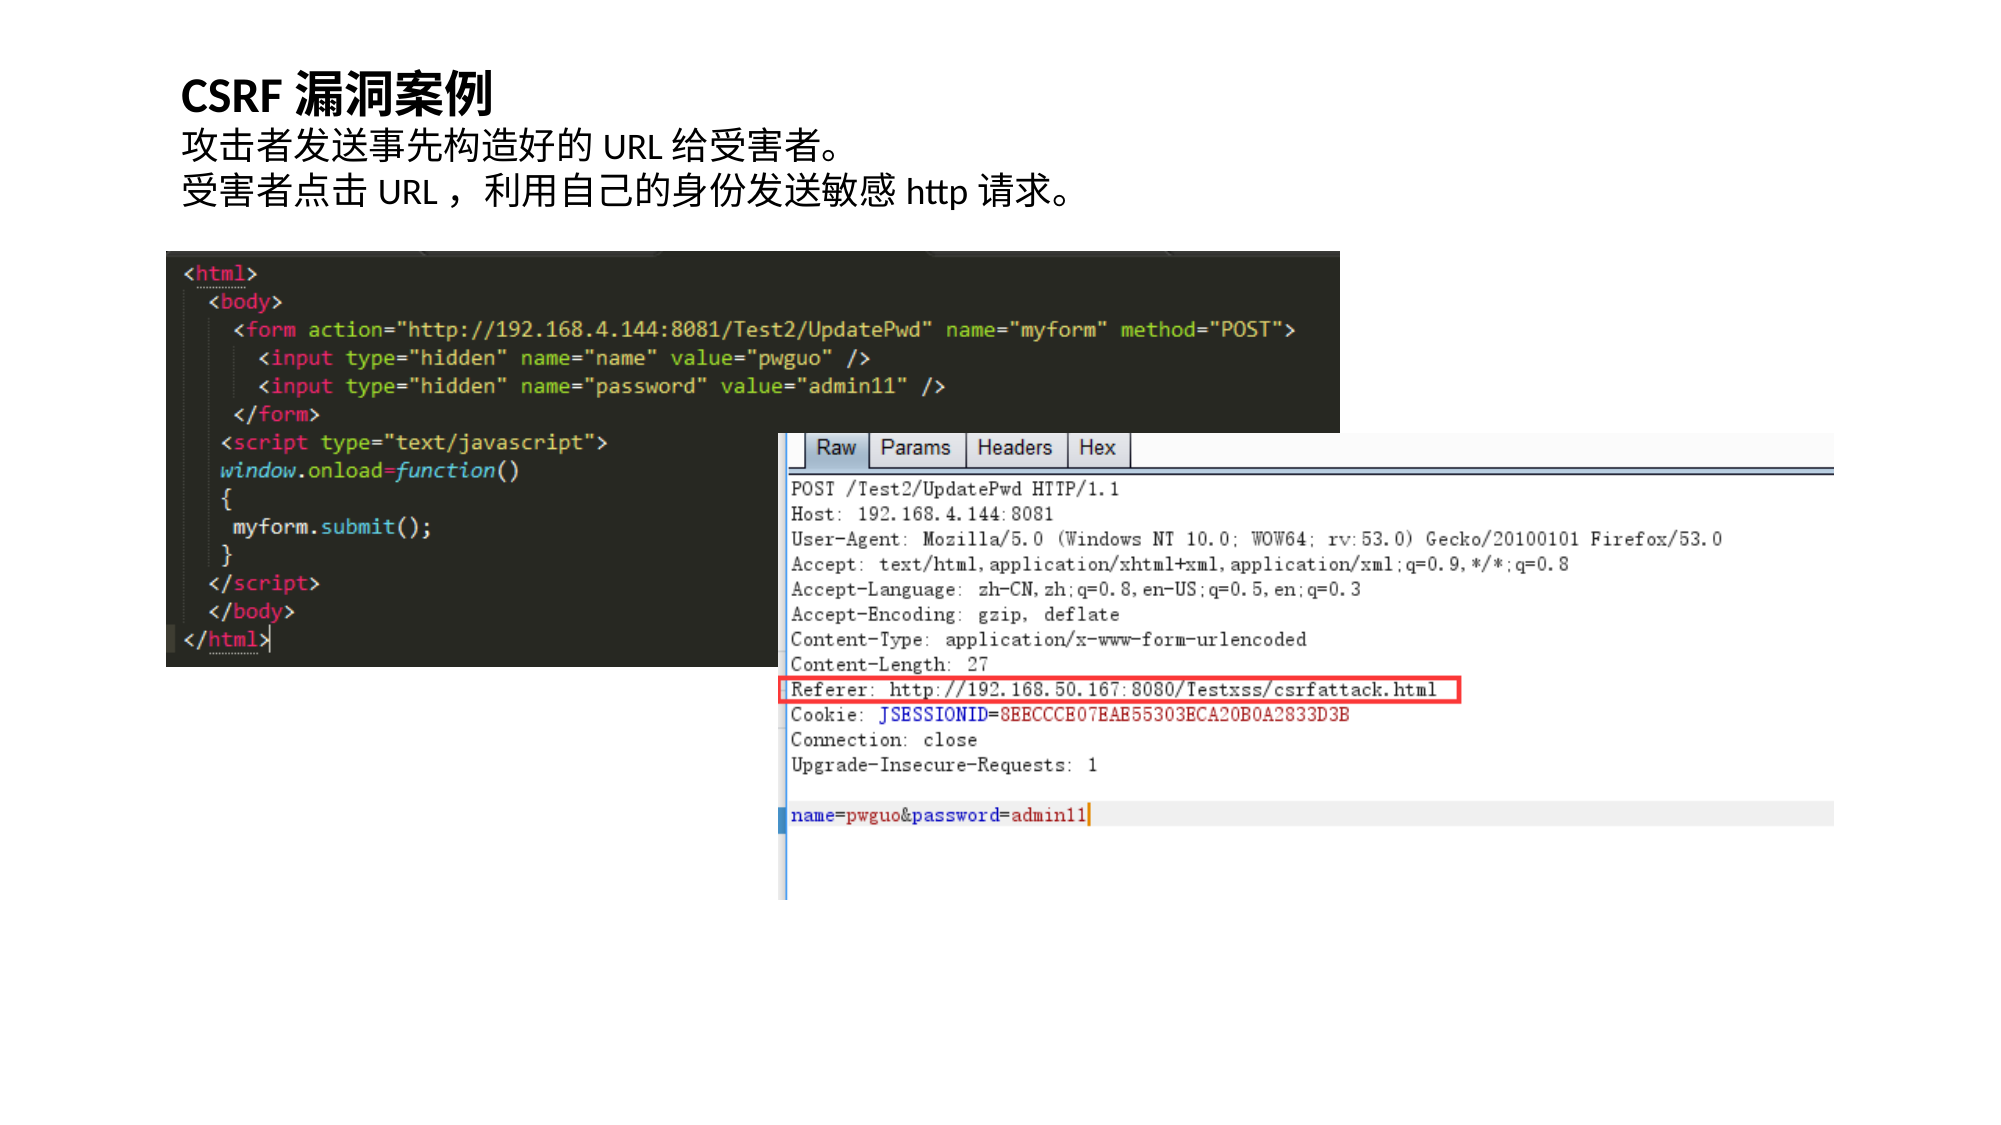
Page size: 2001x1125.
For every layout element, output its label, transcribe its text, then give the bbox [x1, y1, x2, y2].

picture [166, 251, 1834, 900]
text_box CSRF漏洞案例 攻击者发送事先构造好的URL给受害者。 受害者点击URL，利用自己的身份发送敏感http请求。 [166, 54, 1864, 265]
